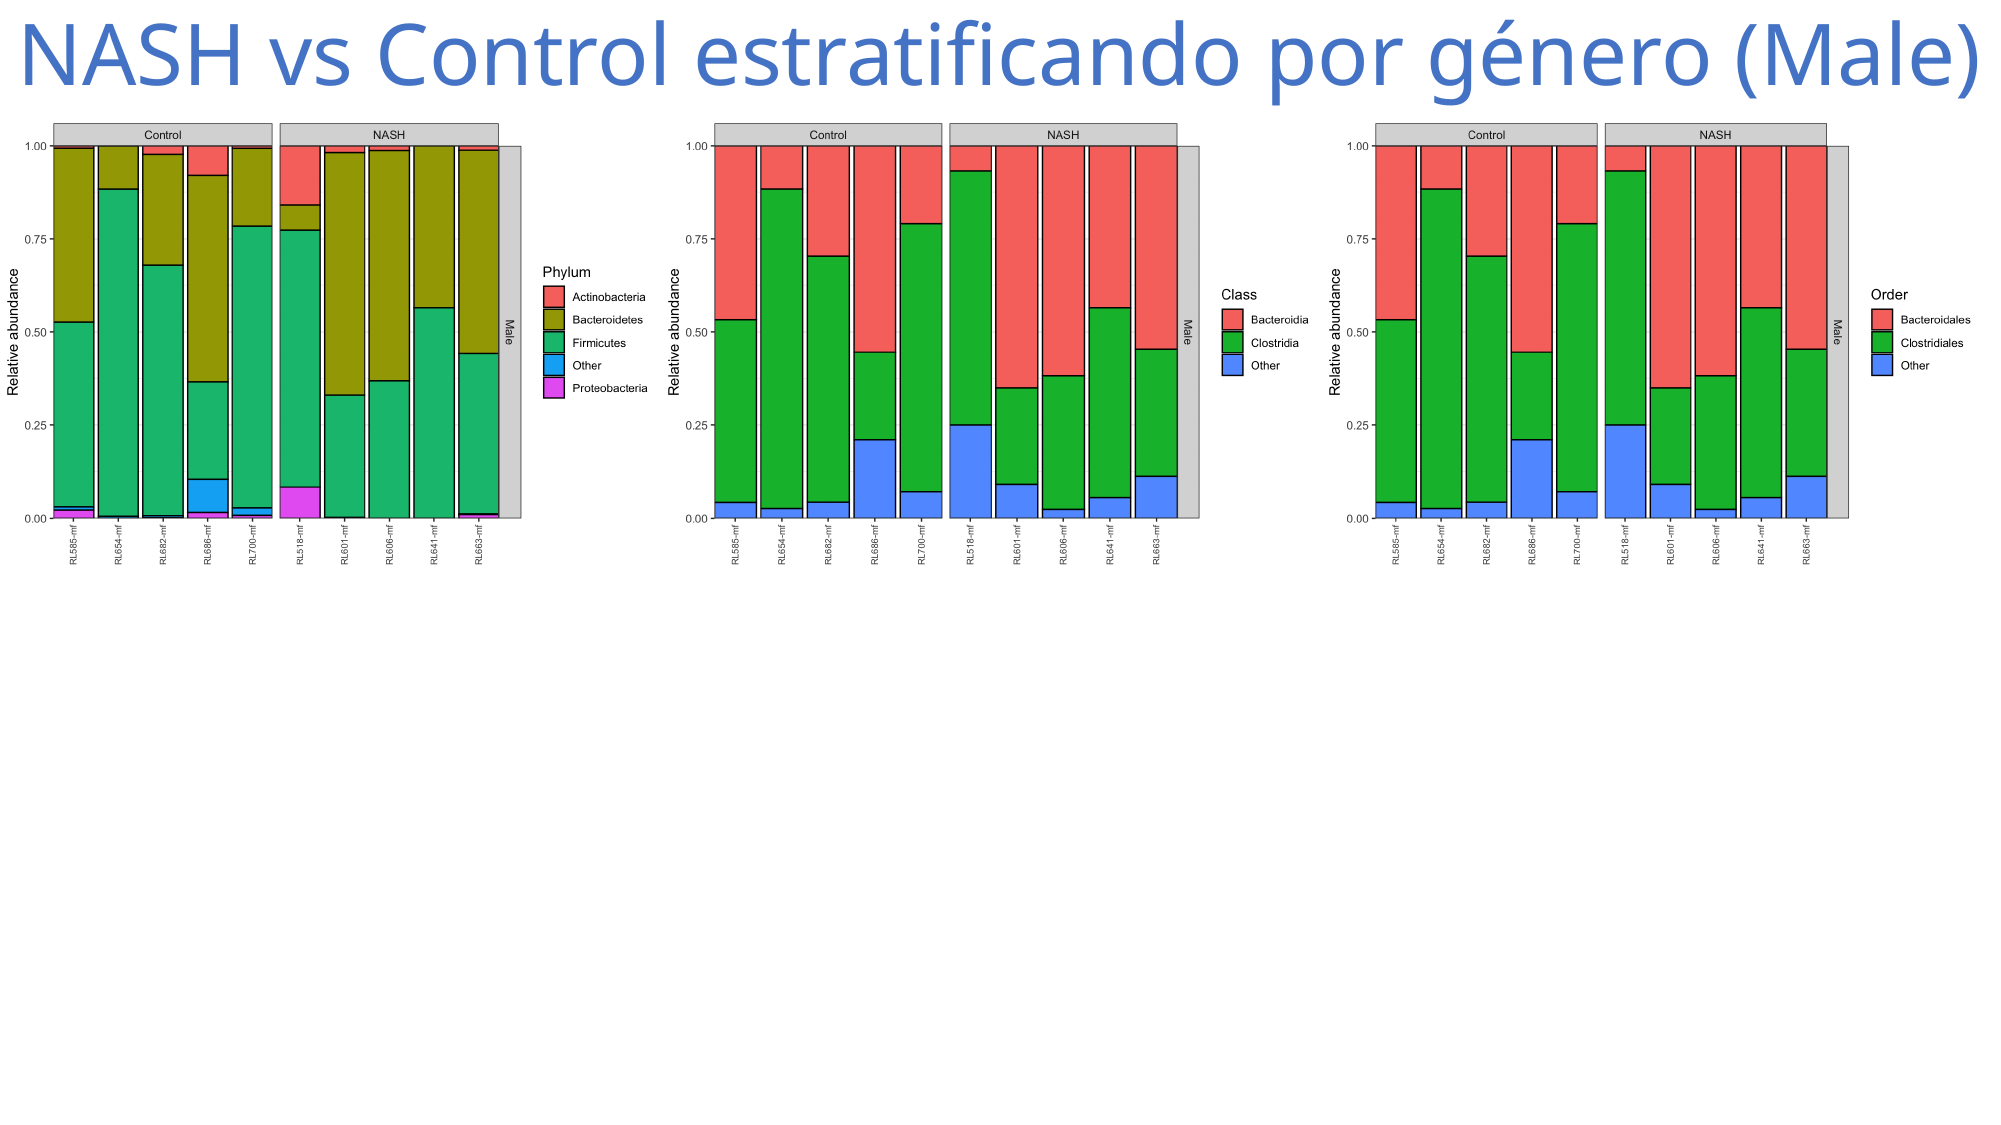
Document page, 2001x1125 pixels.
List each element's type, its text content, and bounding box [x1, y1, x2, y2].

picture [0, 116, 1985, 589]
title NASH vs Control estratificando por género (Male) [0, 0, 2000, 117]
